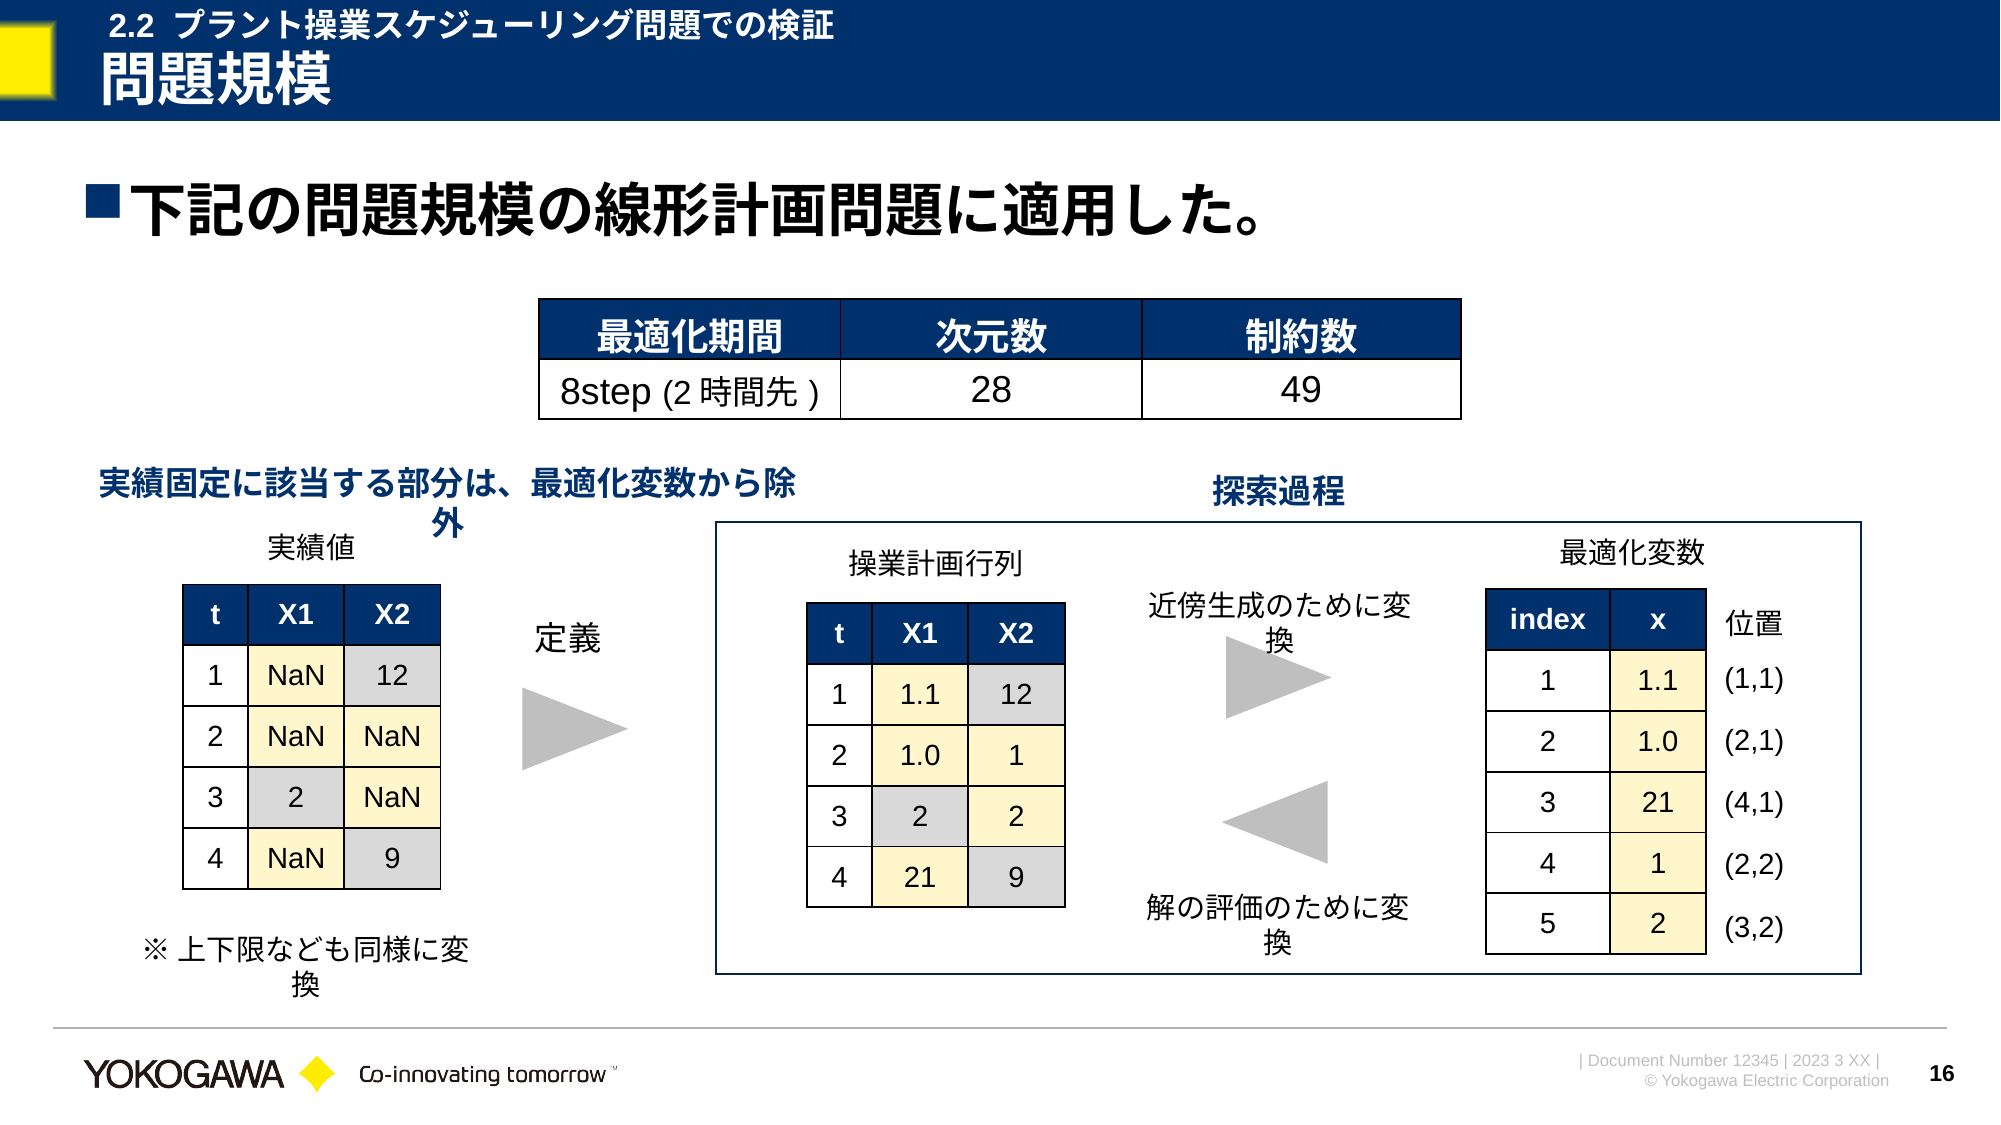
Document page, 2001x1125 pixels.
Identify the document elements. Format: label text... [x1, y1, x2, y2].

text_box 2.2 プラント操業スケジューリング問題での検証 [93, 0, 1187, 52]
table_header 最適化期間 [540, 300, 840, 358]
text_box [521, 685, 631, 772]
text_box 探索過程 [1185, 462, 1373, 518]
picture [0, 6, 69, 115]
table_cell NaN [249, 646, 343, 705]
table_cell 4 [184, 829, 247, 888]
table_header X2 [345, 585, 440, 644]
table_cell NaN [249, 829, 343, 888]
text_box [715, 521, 1862, 975]
table_header 次元数 [841, 300, 1141, 358]
table_cell 49 [1143, 360, 1460, 418]
text_box 定義 [491, 609, 646, 665]
text_box 位置 [1701, 597, 1808, 648]
table_cell 28 [841, 360, 1141, 418]
table_cell NaN [345, 768, 440, 827]
text_box 実績値 [234, 550, 389, 572]
table_header X1 [249, 585, 343, 644]
text_box 近傍生成のために変換 [1129, 579, 1432, 665]
title 問題規模 [84, 39, 1955, 125]
slide_number 16 [1904, 1042, 1970, 1103]
table_cell 2 [249, 768, 343, 827]
table_cell 8step (2時間先) [540, 360, 840, 418]
table_cell 2 [184, 707, 247, 766]
table_cell 1 [184, 646, 247, 705]
table_cell 9 [345, 829, 440, 888]
picture [83, 1055, 617, 1093]
table_cell 12 [345, 646, 440, 705]
table_cell NaN [249, 707, 343, 766]
table_header 制約数 [1143, 300, 1460, 358]
text_box 実績固定に該当する部分は、最適化変数から除外 [81, 454, 814, 550]
text_box 解の評価のために変換 [1125, 882, 1432, 967]
text_box ※上下限なども同様に変換 [117, 923, 495, 1009]
table_cell 3 [184, 768, 247, 827]
table_cell NaN [345, 707, 440, 766]
table_header t [184, 585, 247, 644]
text_box 下記の問題規模の線形計画問題に適用した。 [66, 173, 1955, 278]
